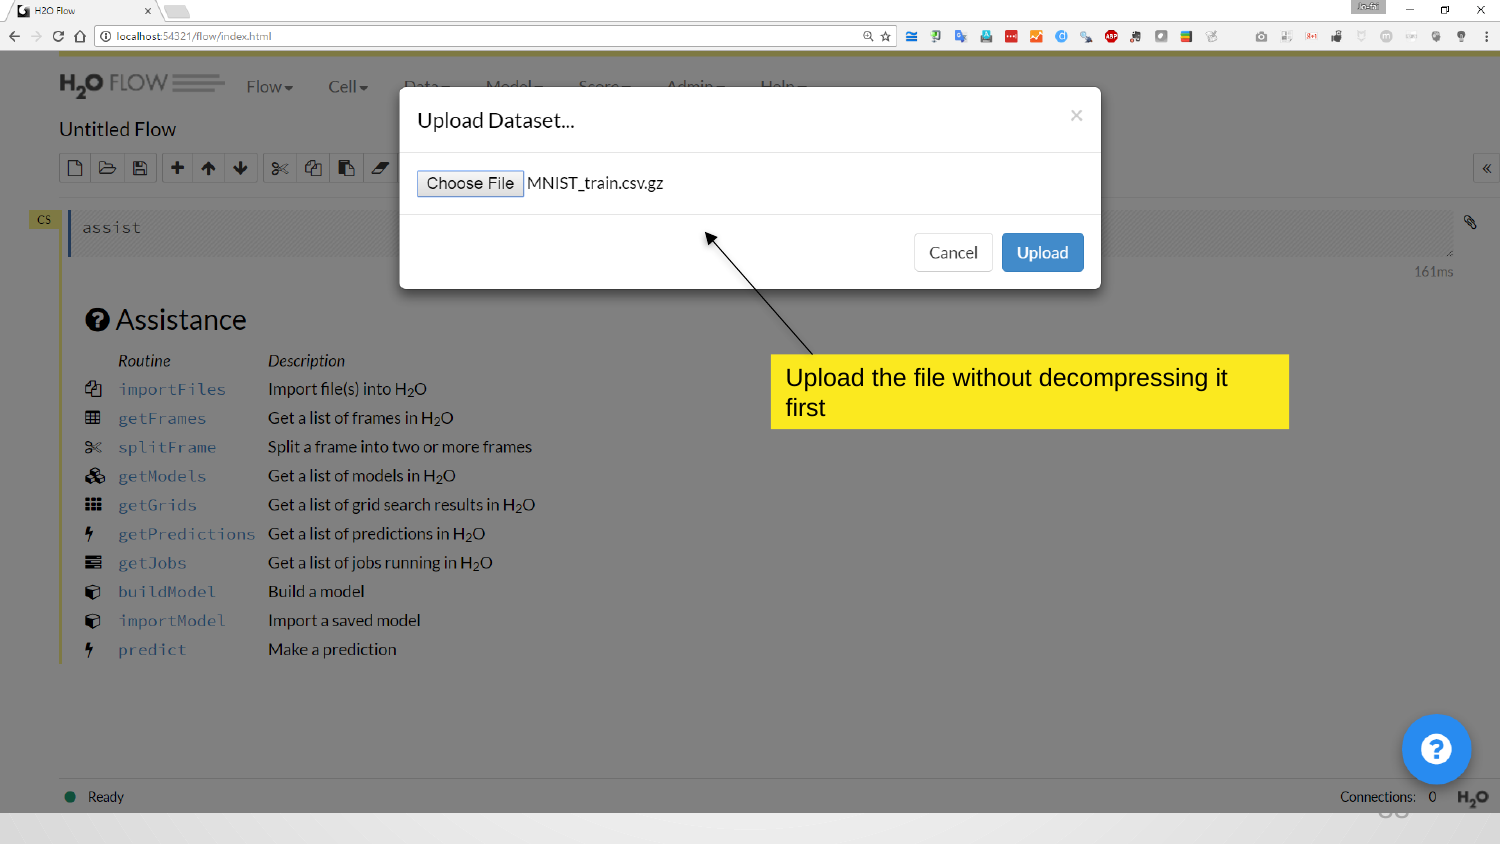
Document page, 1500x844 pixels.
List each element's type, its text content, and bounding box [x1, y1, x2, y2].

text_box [704, 231, 813, 355]
picture [0, 0, 1500, 813]
slide_number 33 [1074, 822, 1425, 827]
